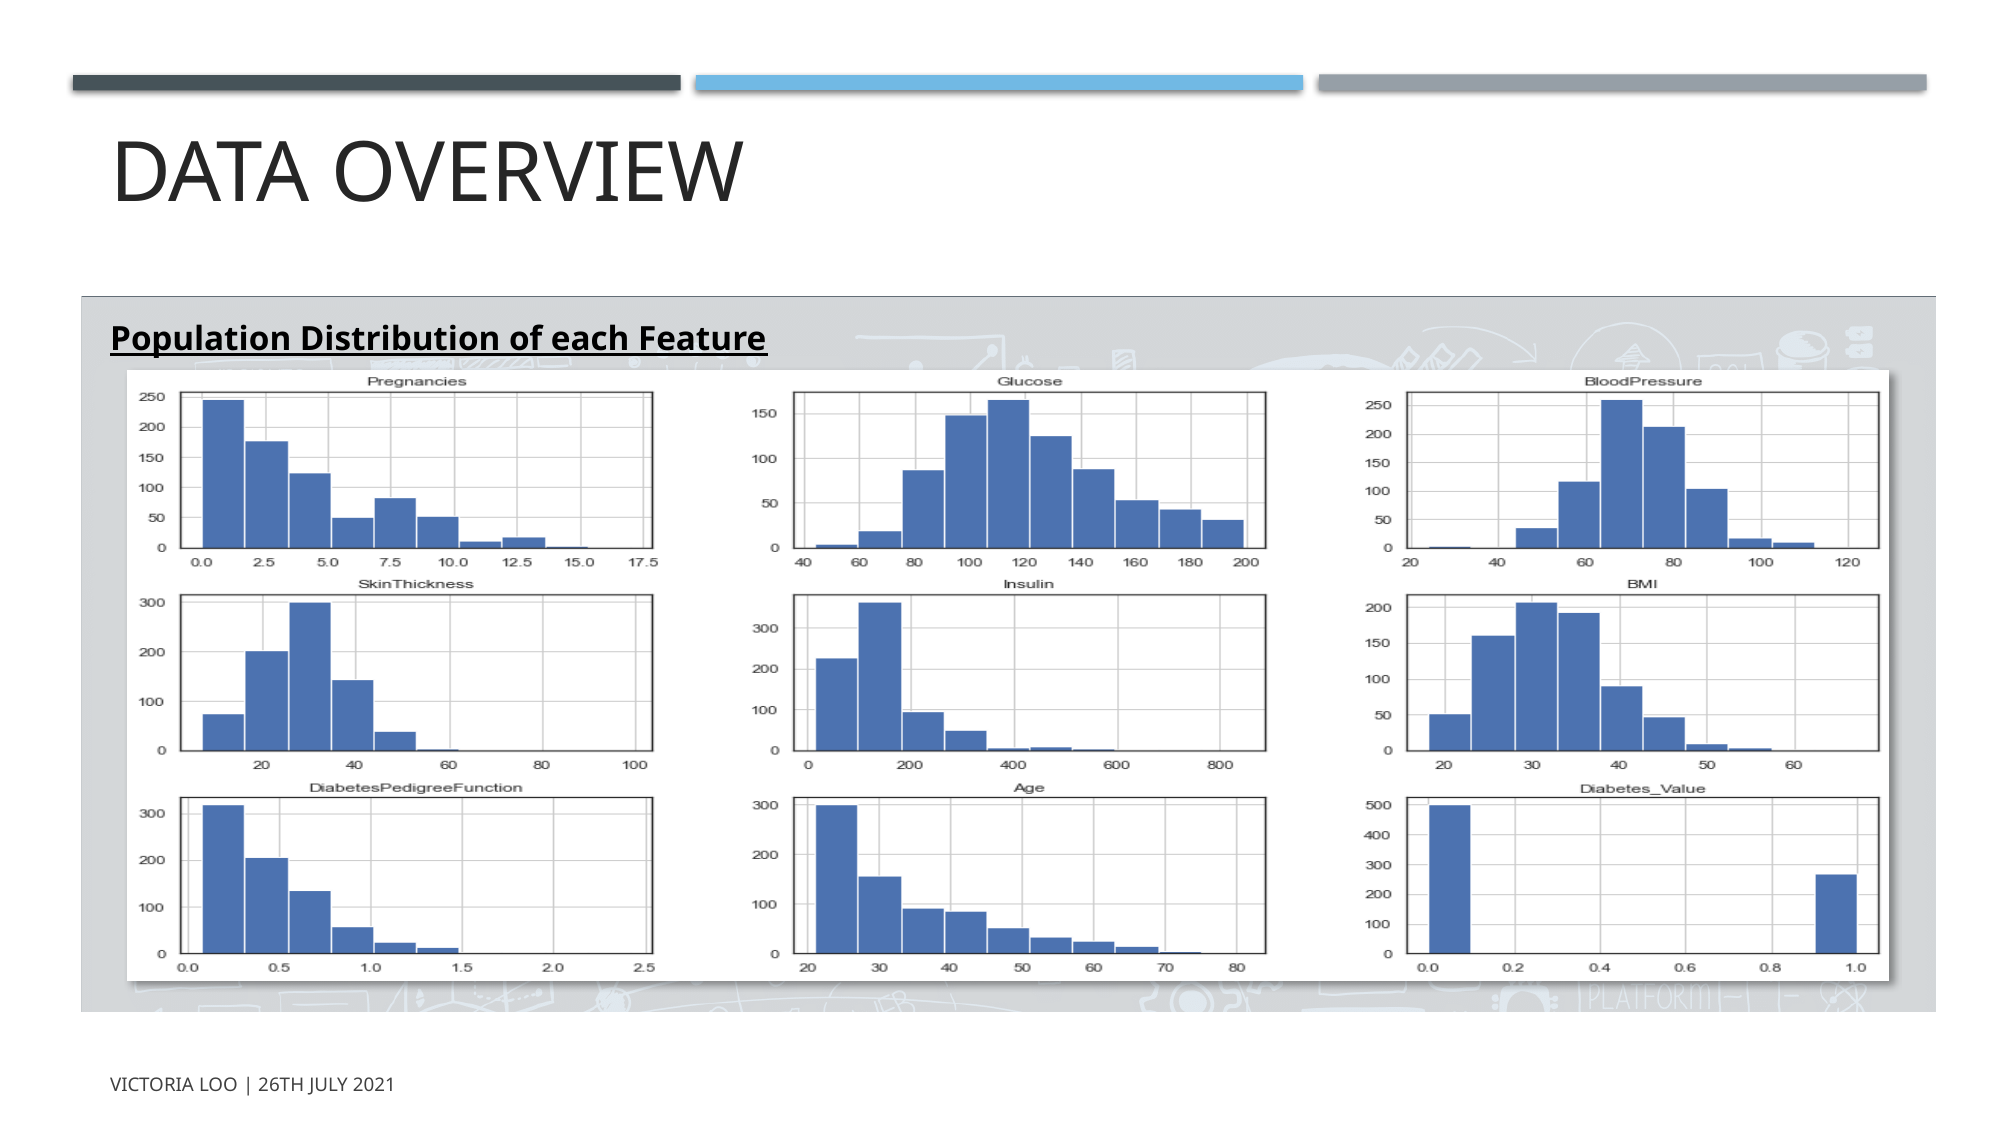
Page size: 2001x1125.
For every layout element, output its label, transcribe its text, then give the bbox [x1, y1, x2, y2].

text_box Victoria Loo | 26th July 2021 [95, 1053, 1230, 1114]
text_box Data Overview [95, 115, 1905, 226]
picture [81, 296, 1937, 1013]
